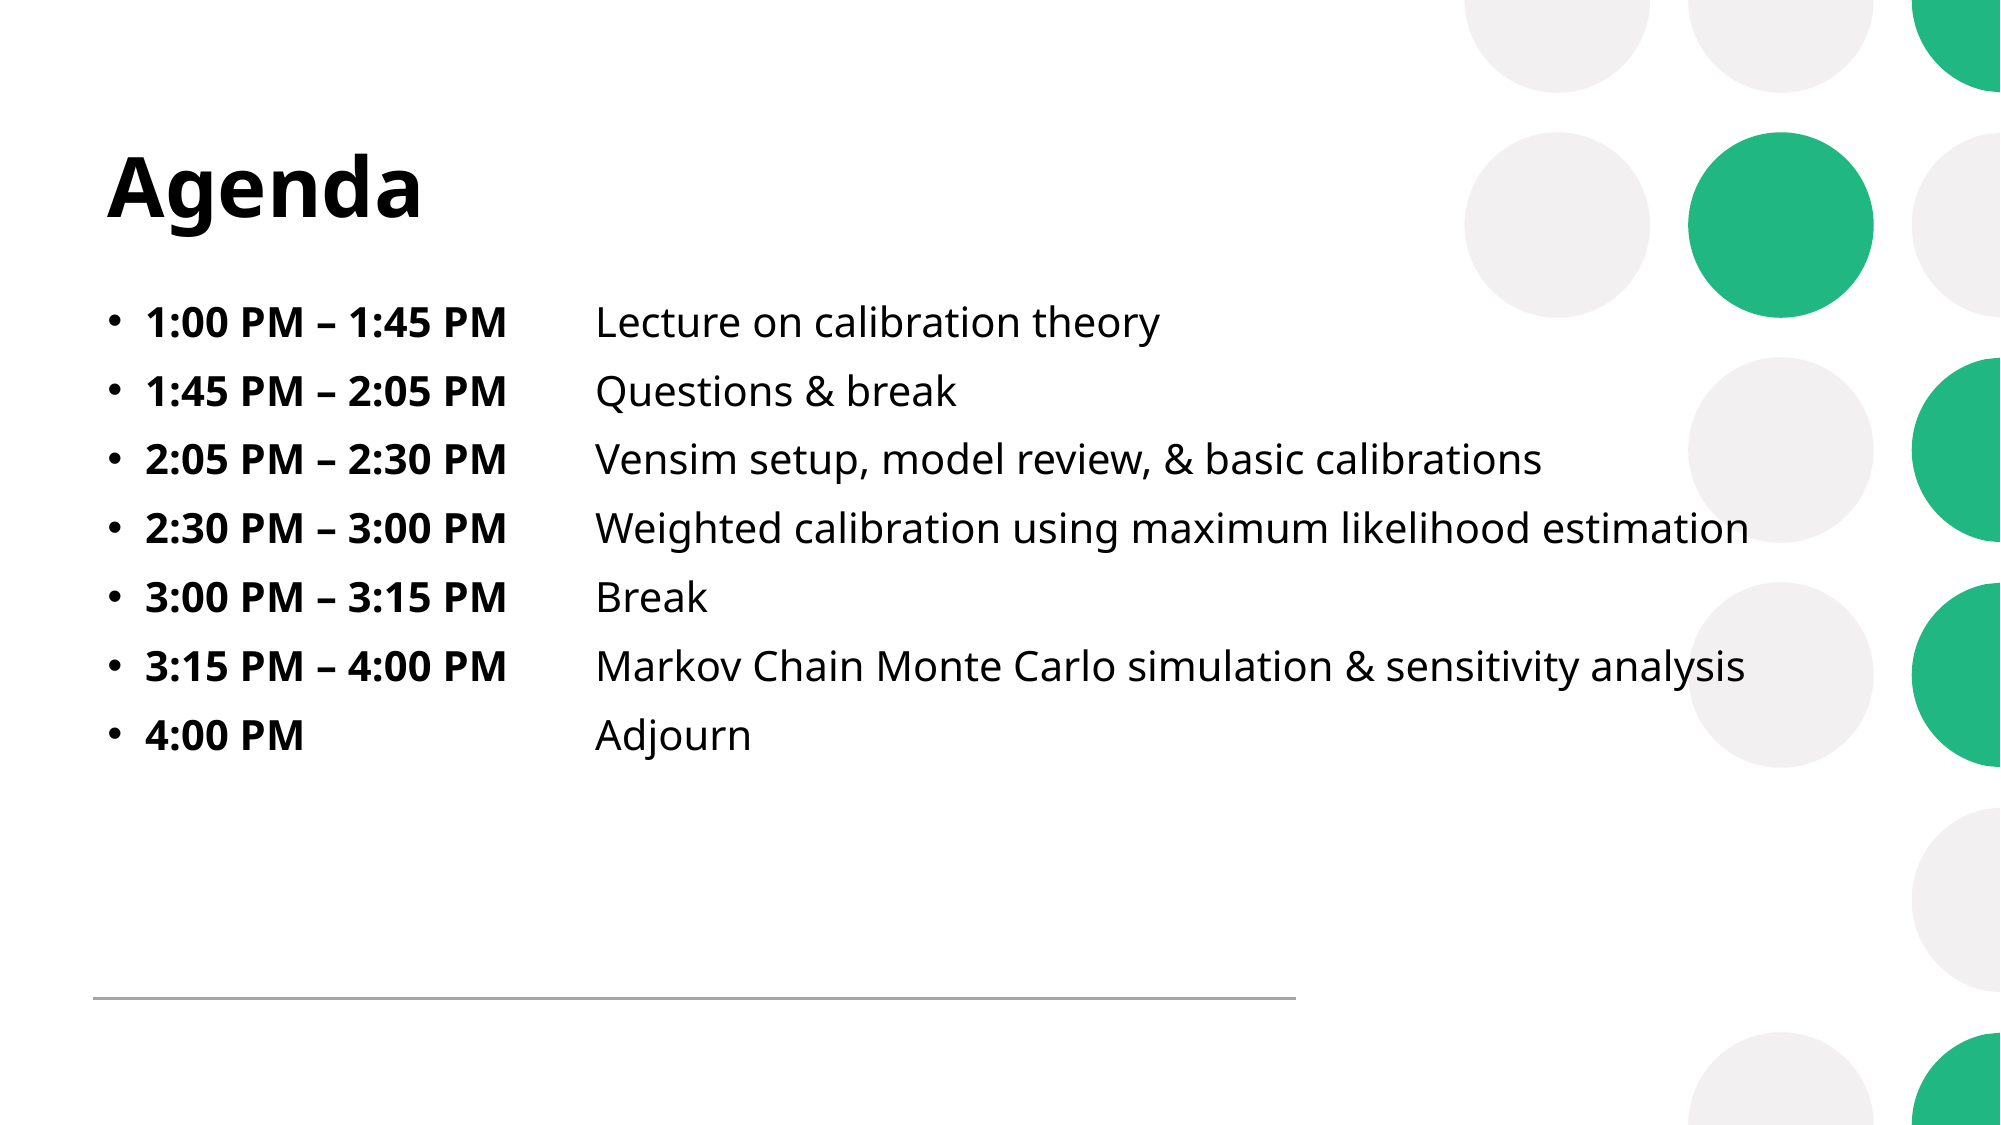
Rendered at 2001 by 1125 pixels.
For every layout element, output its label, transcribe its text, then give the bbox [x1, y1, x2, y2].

title Agenda [92, 126, 1297, 287]
list 1:00 PM – 1:45 PM Lecture on calibration theory 1:45 PM – 2:05 PM Questions & break 2:05 PM – 2:30 PM Vensim setup, model review, & basic calibrations 2:30 PM – 3:00 PM Weighted calibration using maximum likelihood estimation 3:00 PM – 3:15 PM Break 3:15 PM – 4:00 PM Markov Chain Monte Carlo simulation & sensitivity analysis 4:00 PM Adjourn [92, 287, 2000, 946]
